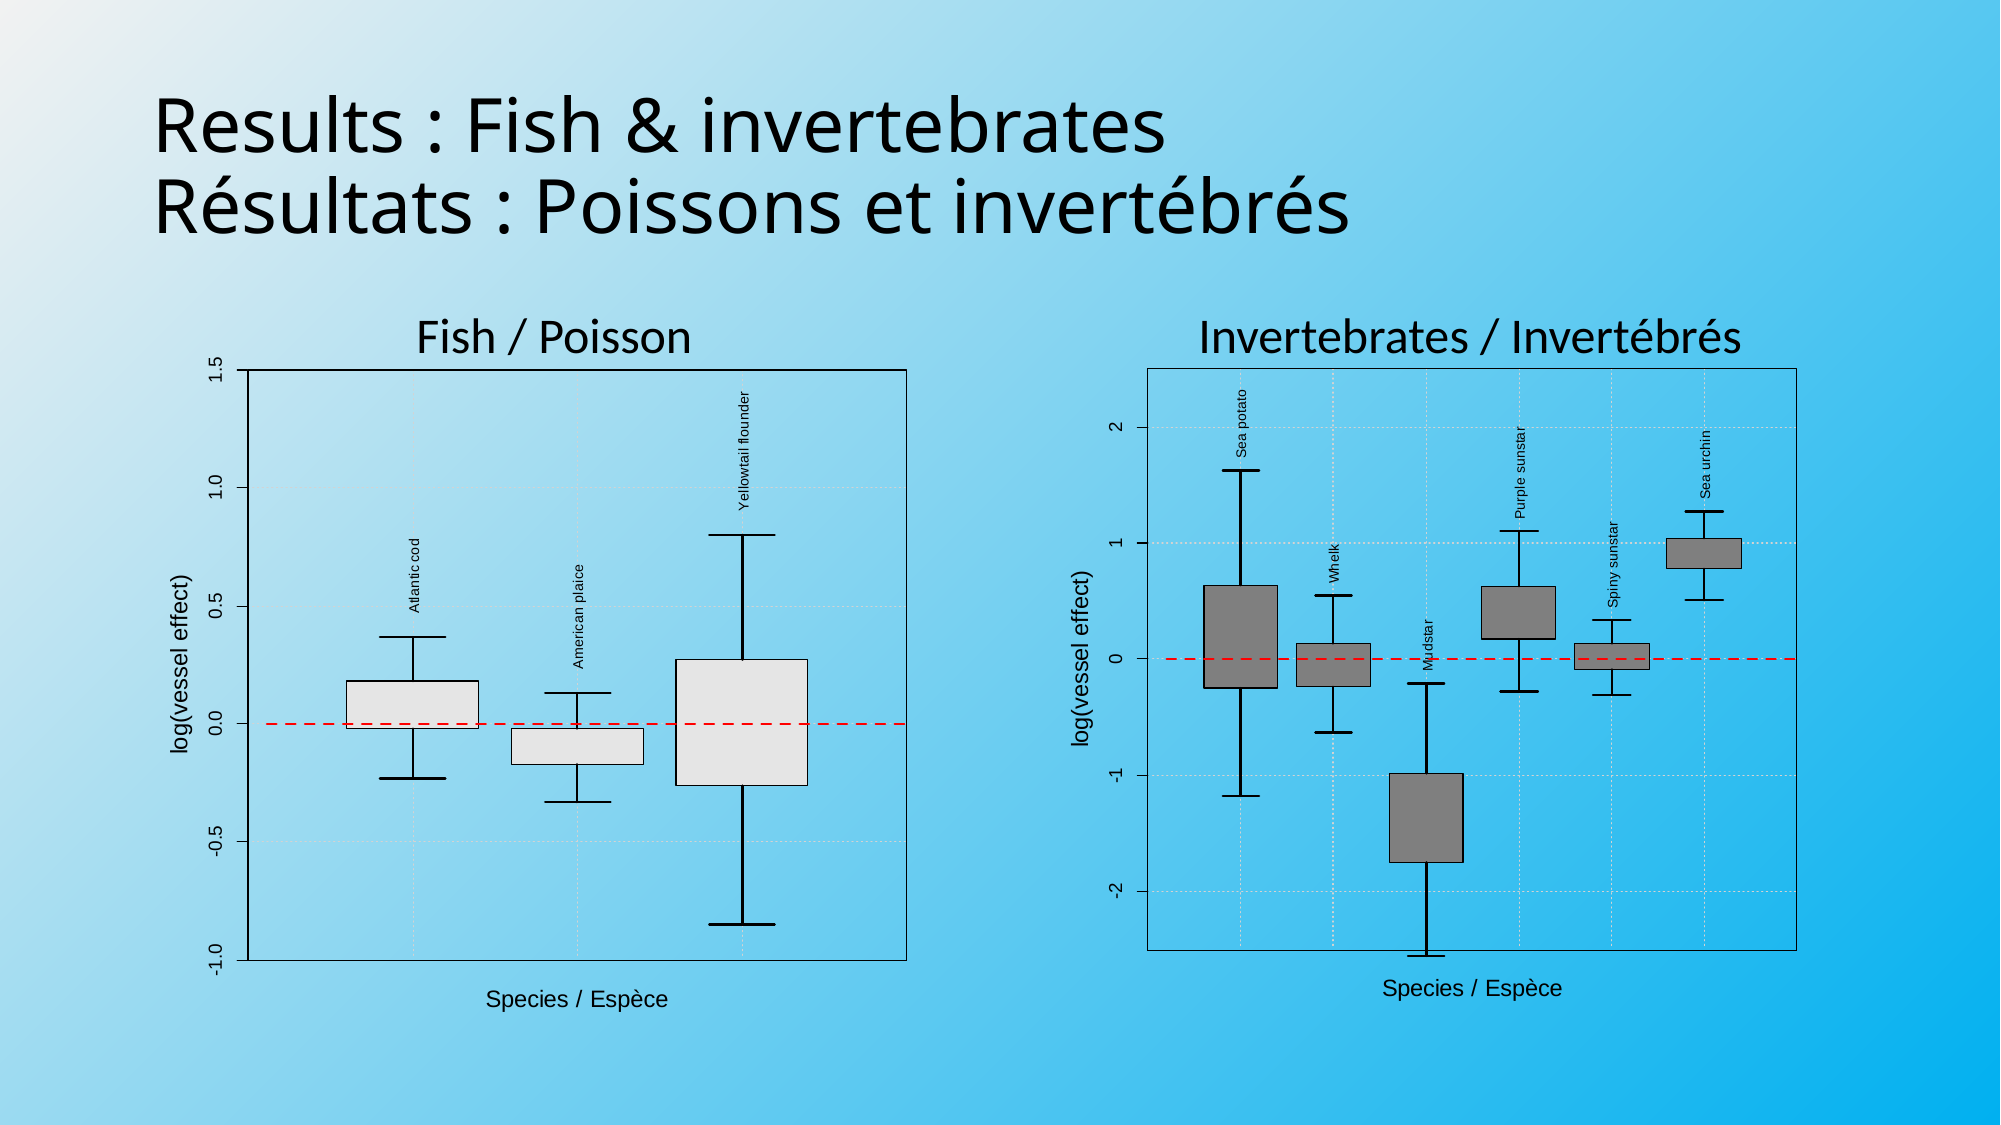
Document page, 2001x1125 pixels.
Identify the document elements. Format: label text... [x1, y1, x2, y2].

title Results : Fish & invertebrates Résultats : Poissons et invertébrés [137, 59, 1863, 278]
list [155, 277, 955, 1076]
picture [1056, 277, 2000, 1125]
